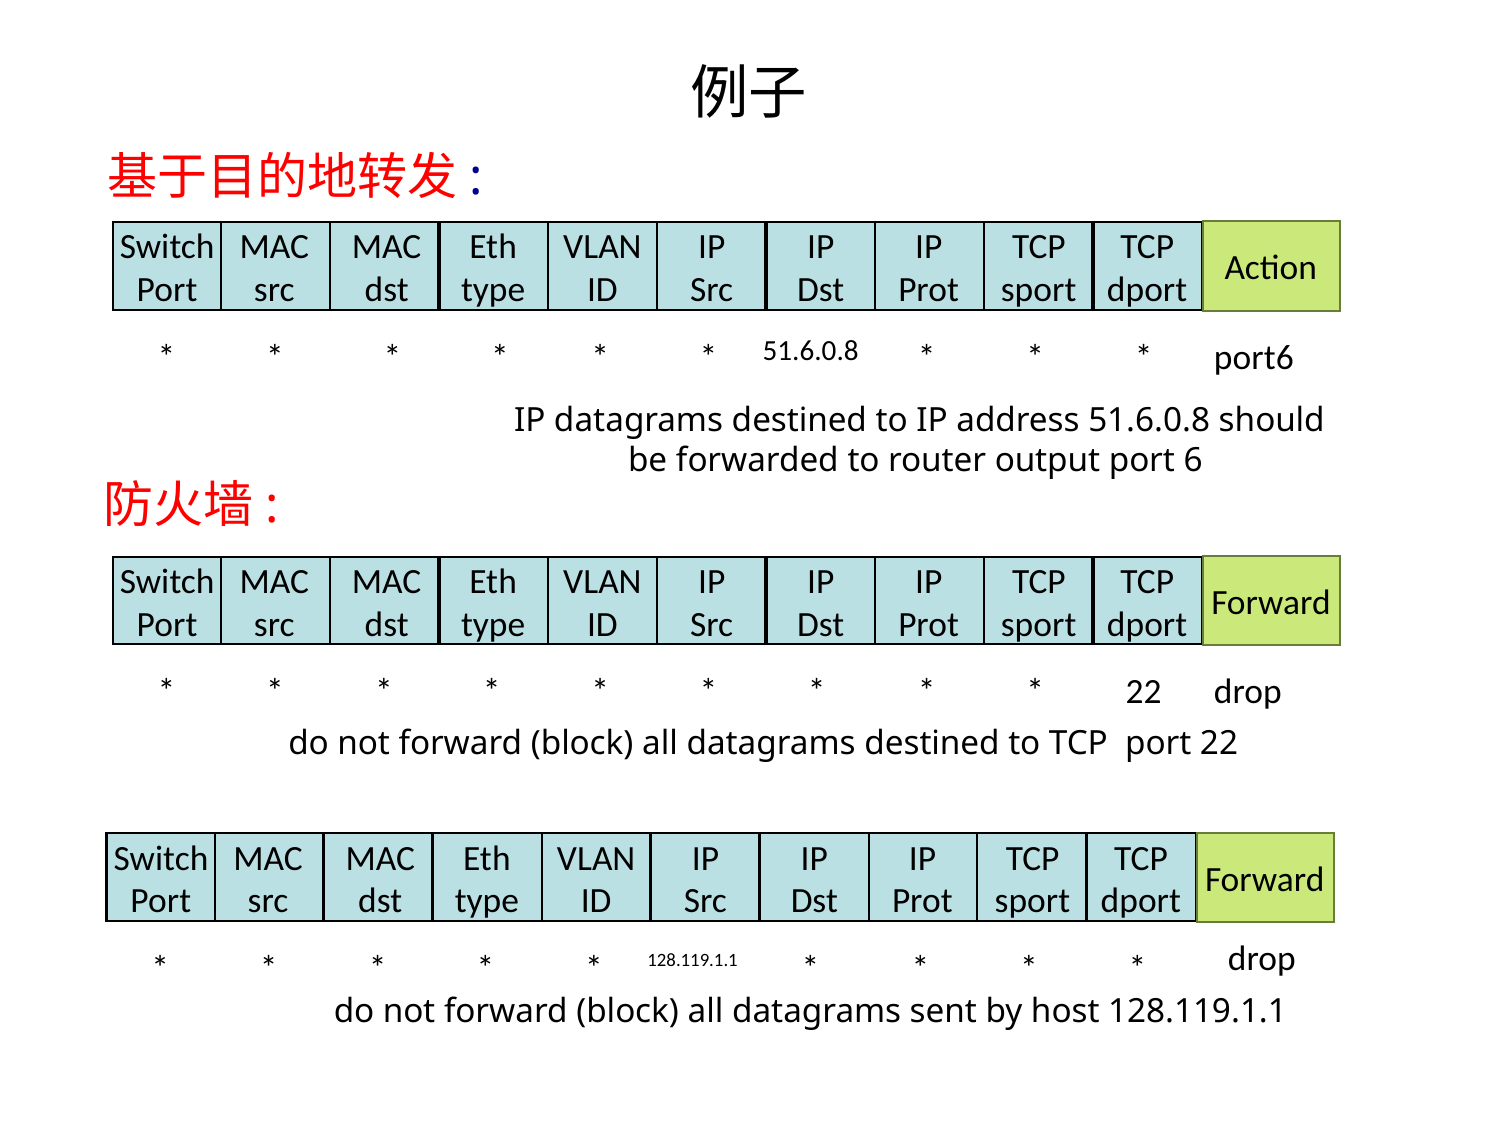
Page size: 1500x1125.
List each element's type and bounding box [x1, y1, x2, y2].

text_box [106, 937, 1350, 1029]
text_box [1207, 929, 1316, 983]
text_box [112, 322, 871, 382]
title [55, 37, 1443, 143]
text_box [872, 663, 1198, 717]
text_box [1213, 663, 1323, 717]
text_box [106, 830, 1335, 925]
text_box [112, 663, 871, 717]
text_box [107, 144, 483, 205]
text_box [499, 398, 1341, 479]
text_box [63, 431, 1341, 648]
text_box [288, 721, 1345, 762]
text_box [112, 218, 1341, 314]
text_box [1213, 328, 1323, 382]
text_box [872, 328, 1198, 382]
